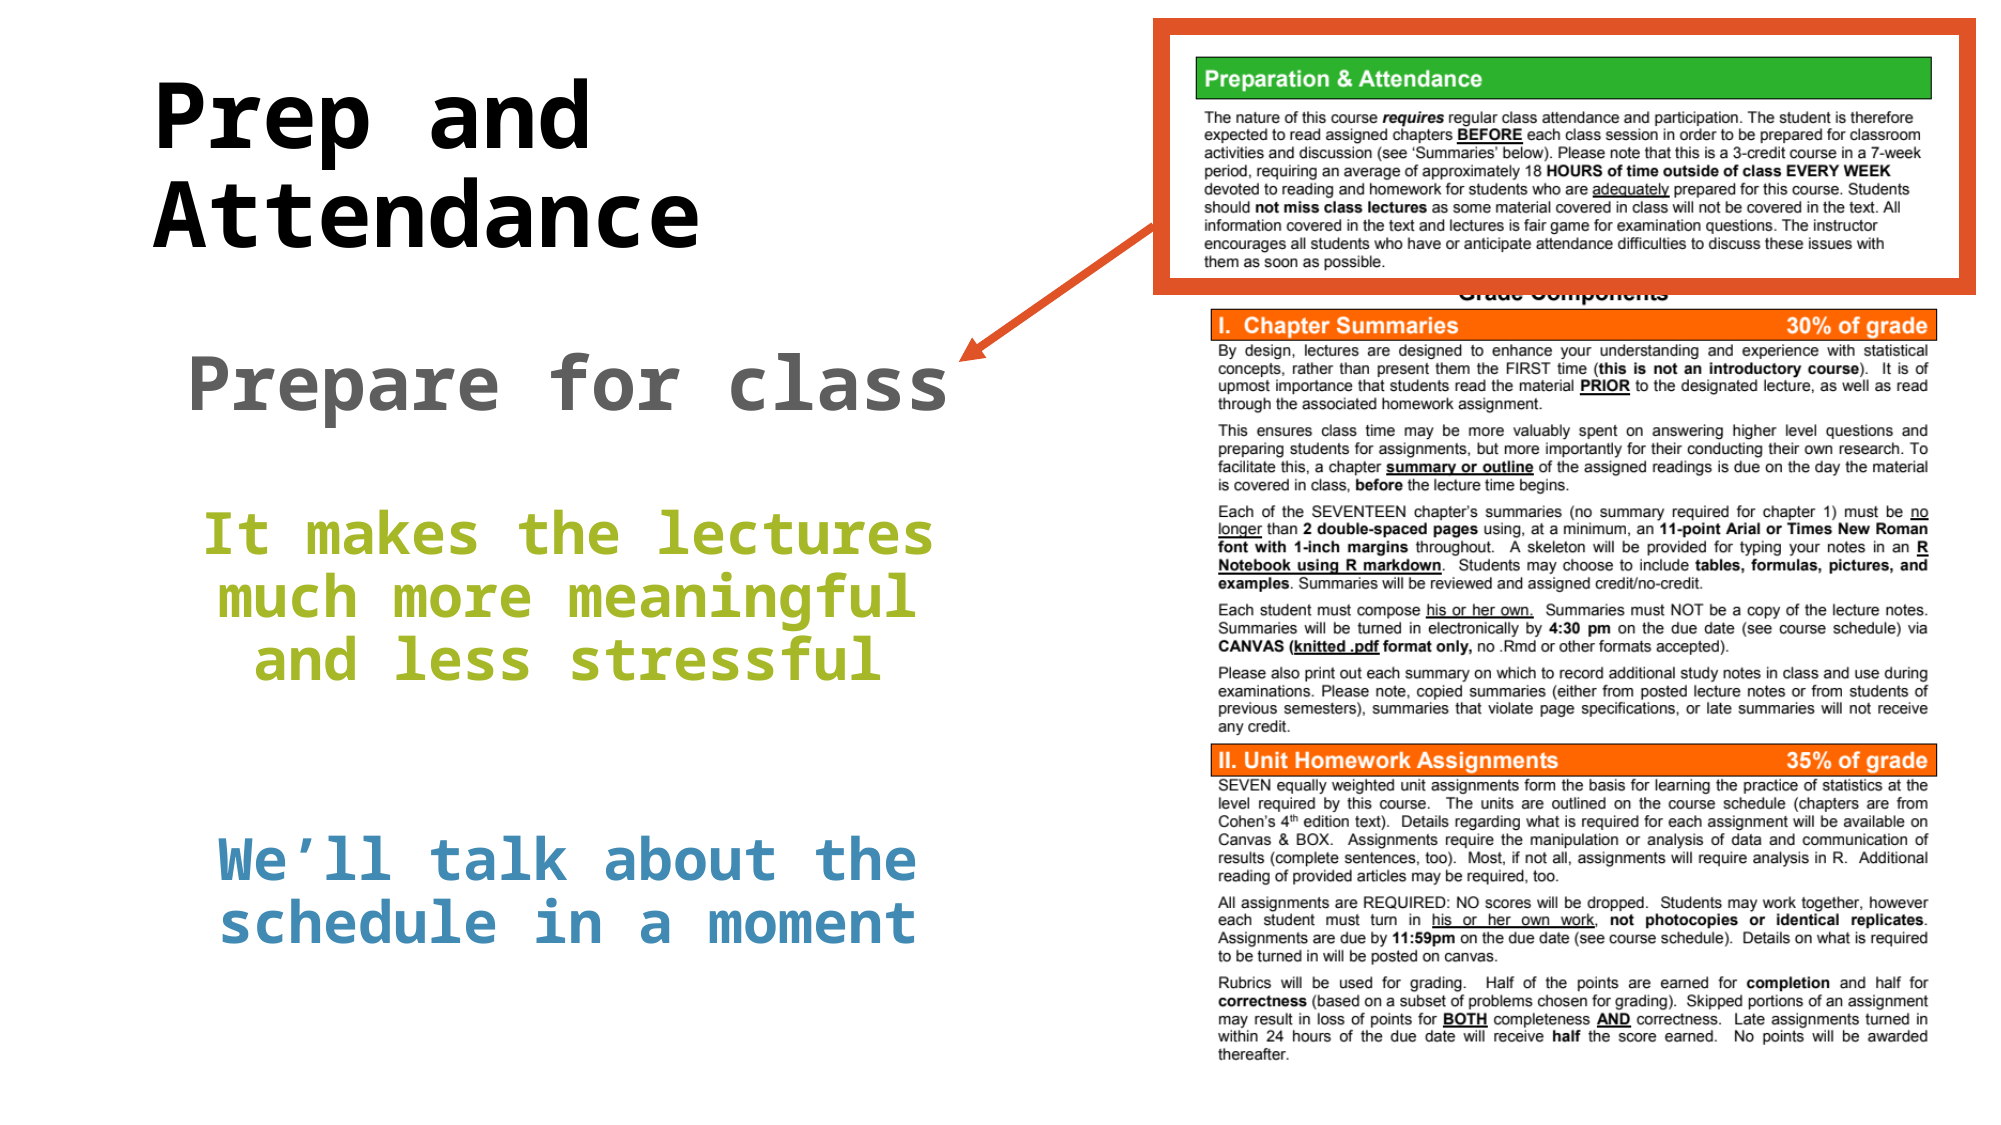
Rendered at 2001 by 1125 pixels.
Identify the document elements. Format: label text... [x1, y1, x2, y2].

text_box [958, 225, 1154, 362]
picture [1153, 0, 2000, 1125]
text_box Prep and Attendance [137, 59, 959, 277]
text_box Prepare for class [137, 277, 1000, 484]
text_box We’ll talk about the schedule in a moment [137, 780, 1000, 1006]
text_box It makes the lectures much more meaningful and less stressful [137, 484, 1000, 713]
